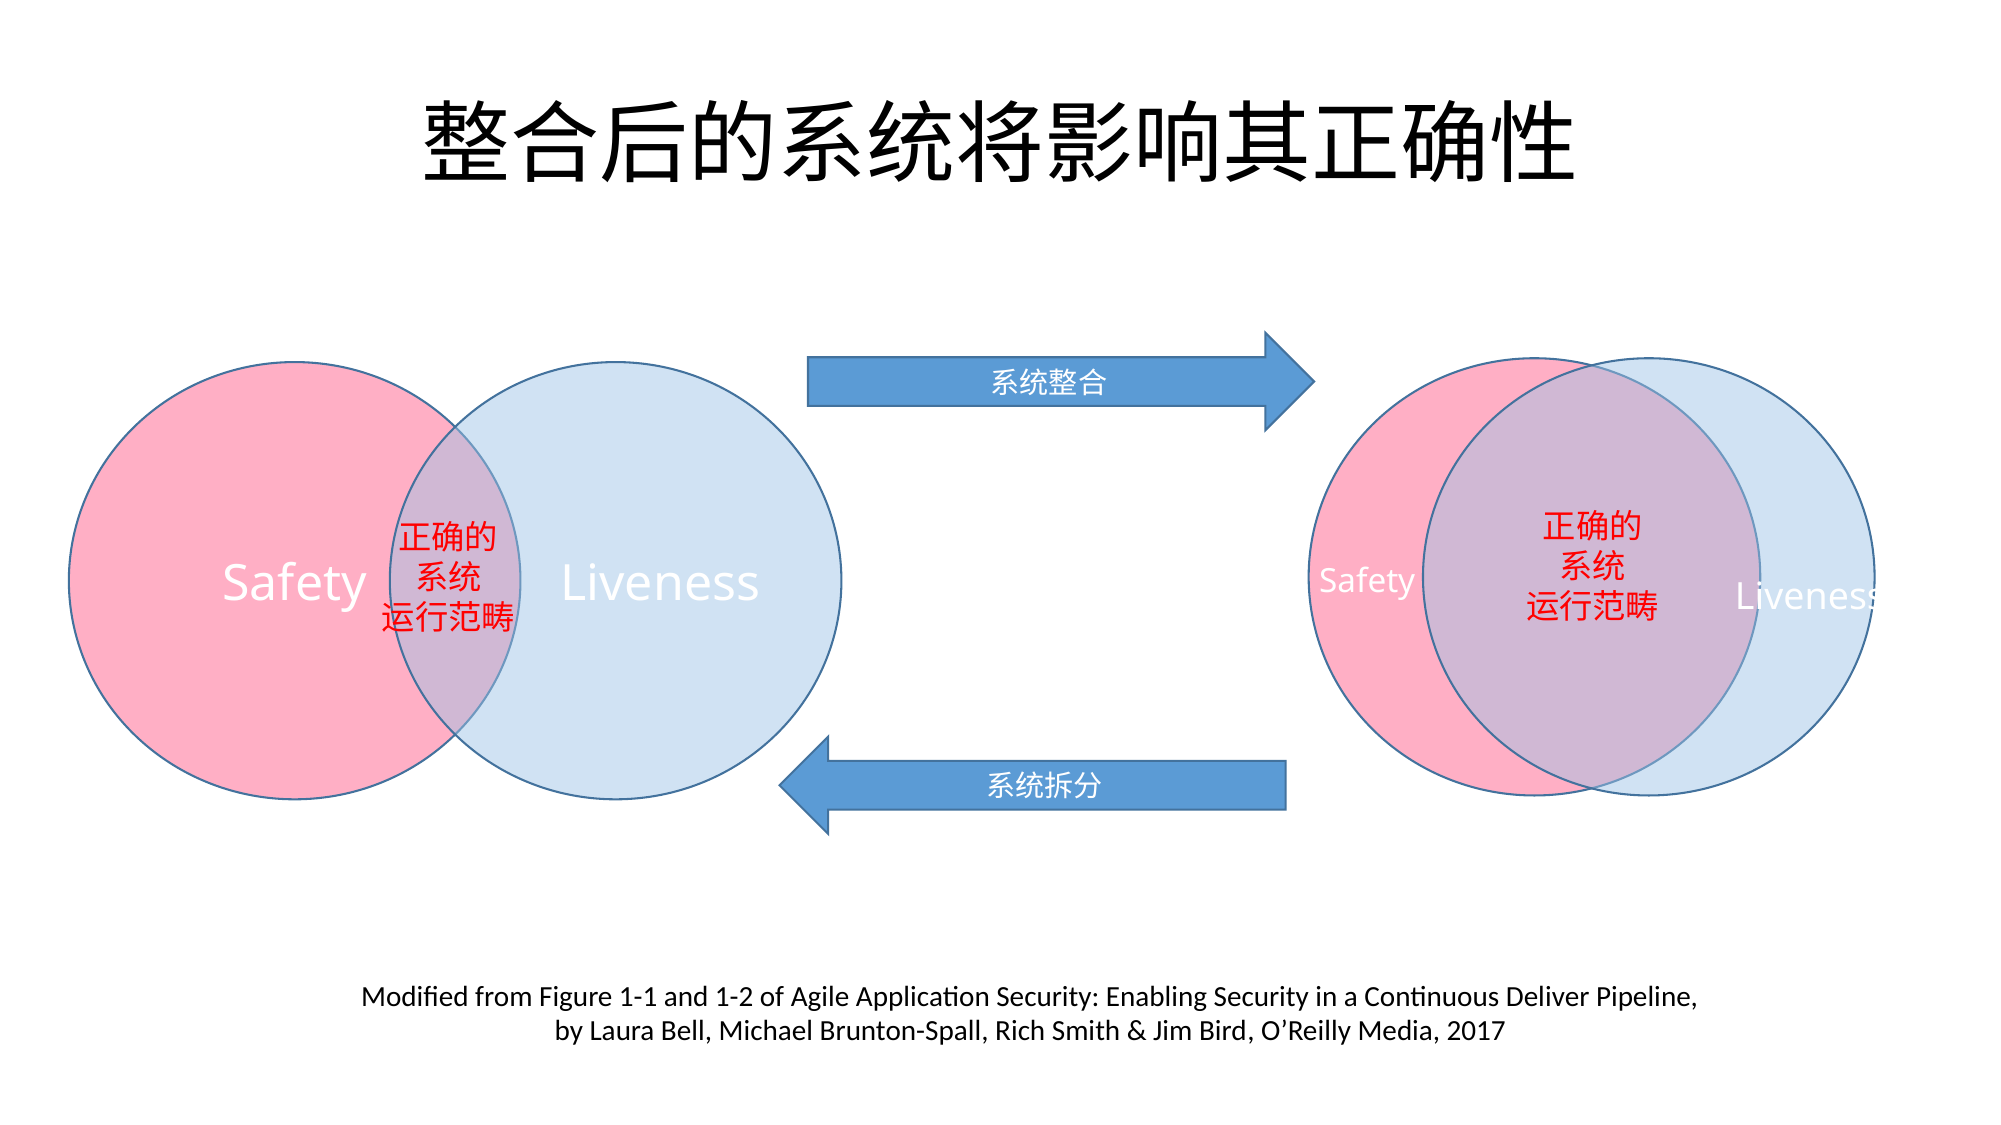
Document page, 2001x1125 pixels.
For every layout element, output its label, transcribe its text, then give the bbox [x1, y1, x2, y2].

text_box 系统整合 [806, 330, 1308, 433]
title 整合后的系统将影响其正确性 [141, 85, 1859, 208]
text_box 系统拆分 [792, 759, 1287, 837]
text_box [1308, 358, 1892, 796]
text_box Modified from Figure 1-1 and 1-2 of Agile Application Security: Enabling Security in a Continuous Deliver Pipeline, by Laura Bell, Michael Brunton-Spall, Rich Smith & Jim Bird, O’Reilly Media, 2017 [346, 969, 1721, 1055]
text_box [68, 362, 842, 800]
